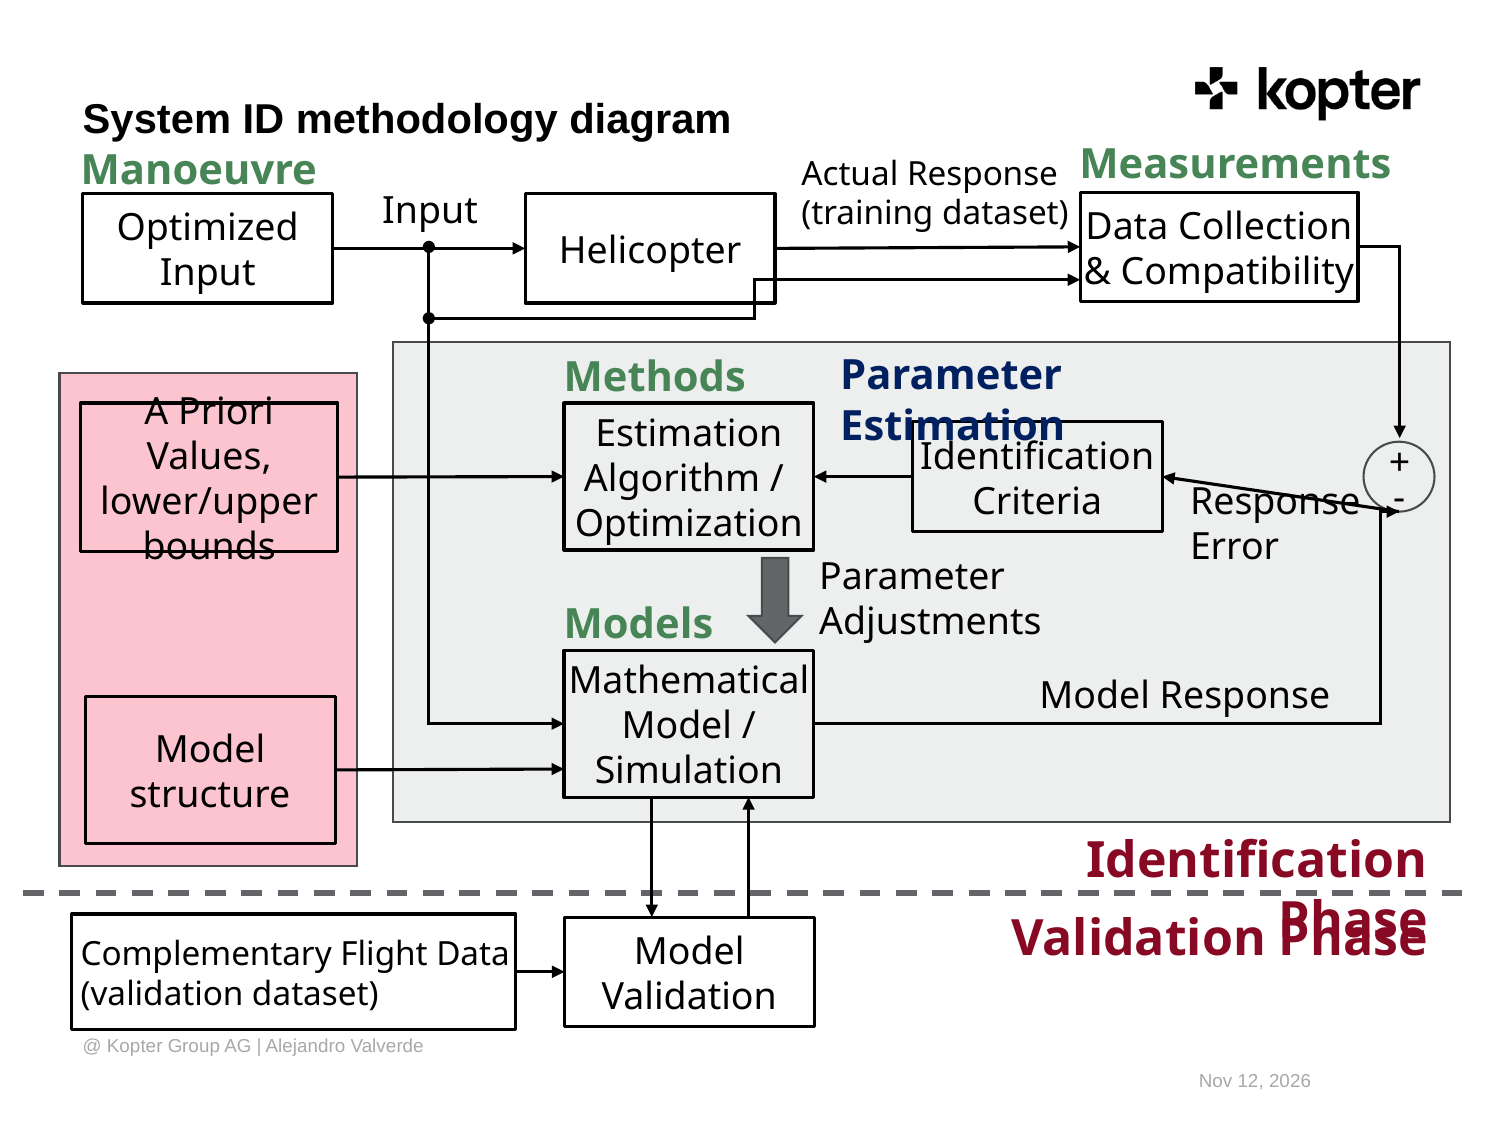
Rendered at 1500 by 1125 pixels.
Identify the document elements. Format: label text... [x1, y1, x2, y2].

text_box [58, 372, 332, 867]
slide_number 12-Mar-18 [1181, 1069, 1329, 1099]
text_box Validation Phase [940, 905, 1428, 995]
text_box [80, 136, 1500, 686]
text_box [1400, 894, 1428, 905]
text_box Complementary Flight Data (validation dataset) [71, 914, 516, 1030]
text_box [1400, 686, 1451, 823]
text_box Model Validation [564, 917, 815, 1027]
text_box Identification Phase [1400, 827, 1428, 892]
text_box Model structure [85, 696, 332, 844]
title System ID methodology diagram [82, 64, 1153, 136]
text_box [332, 686, 1400, 917]
picture [1194, 66, 1421, 121]
list @ Kopter Group AG | Alejandro Valverde [82, 1033, 703, 1063]
